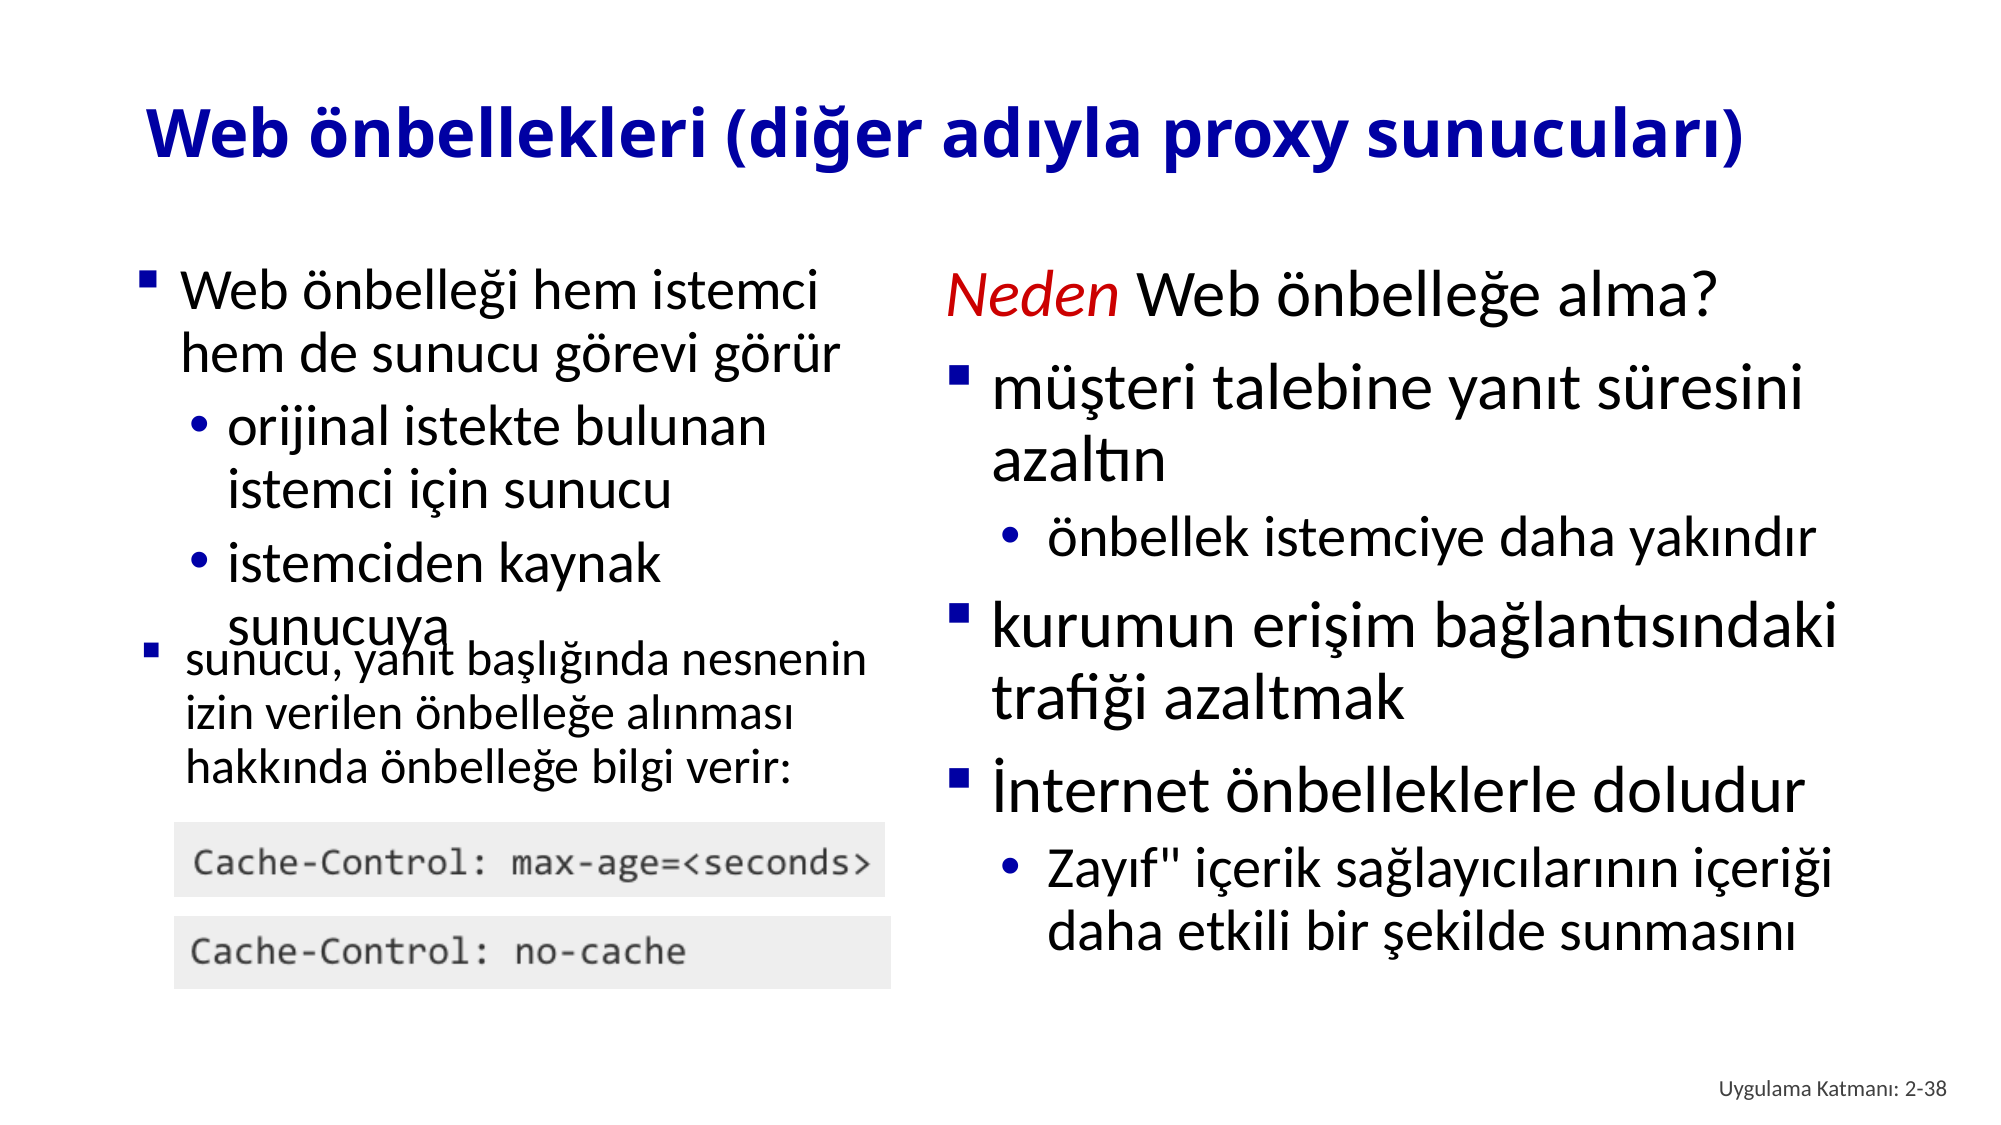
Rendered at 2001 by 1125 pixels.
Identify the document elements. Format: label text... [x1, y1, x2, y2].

title Web önbellekleri (diğer adıyla proxy sunucuları) [131, 62, 1856, 209]
text_box Web önbelleği hem istemci hem de sunucu görevi görür orijinal istekte bulunan istemci için sunucu istemciden kaynak sunucuya [98, 251, 879, 602]
text_box Neden Web önbelleğe alma? müşteri talebine yanıt süresini azaltın önbellek istemciye daha yakındır kurumun erişim bağlantısındaki trafiği azaltmak İnternet önbelleklerle doludur Zayıf" içerik sağlayıcılarının içeriği daha etkili bir şekilde sunmasını [909, 251, 1902, 1015]
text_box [103, 624, 891, 989]
slide_number Uygulama Katmanı: 2-38 [1512, 1056, 1963, 1117]
